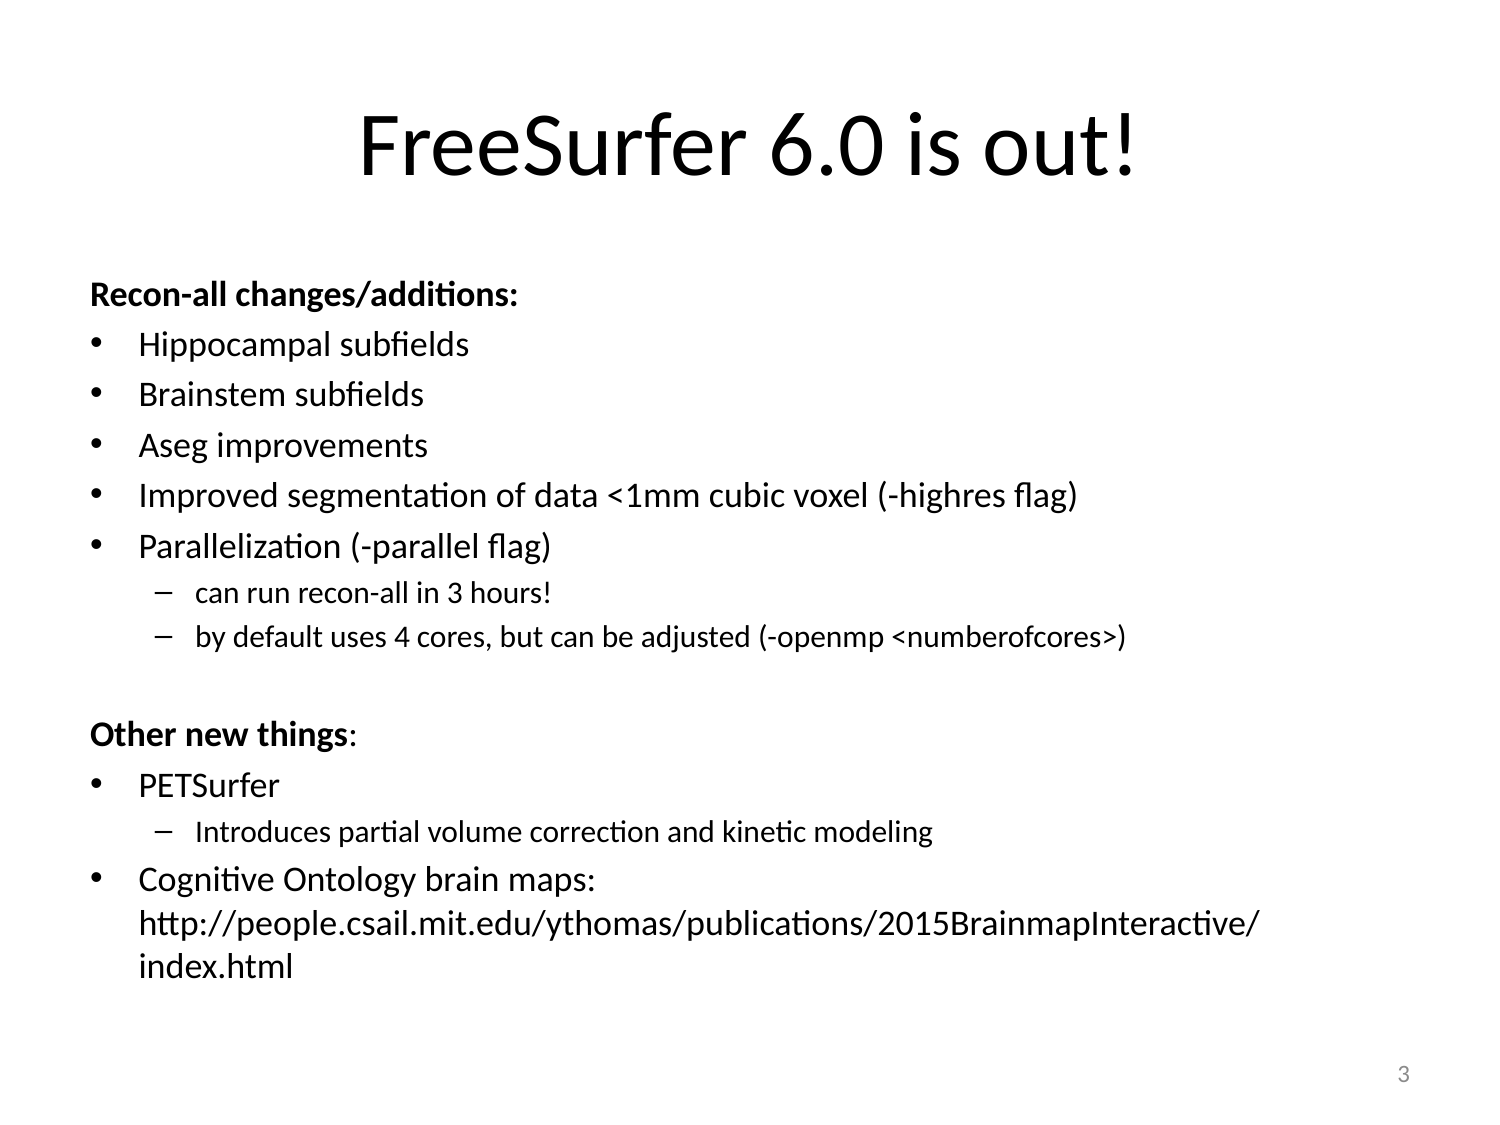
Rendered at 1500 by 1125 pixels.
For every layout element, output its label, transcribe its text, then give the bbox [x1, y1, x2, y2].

list Recon-all changes/additions: Hippocampal subfields Brainstem subfields Aseg improvements Improved segmentation of data <1mm cubic voxel (-highres flag) Parallelization (-parallel flag) can run recon-all in 3 hours! by default uses 4 cores, but can be adjusted (-openmp <numberofcores>) Other new things: PETSurfer Introduces partial volume correction and kinetic modeling Cognitive Ontology brain maps: http://people.csail.mit.edu/ythomas/publications/2015BrainmapInteractive/index.html [75, 262, 1425, 1005]
title FreeSurfer 6.0 is out! [75, 45, 1425, 233]
slide_number 3 [1074, 1042, 1425, 1103]
